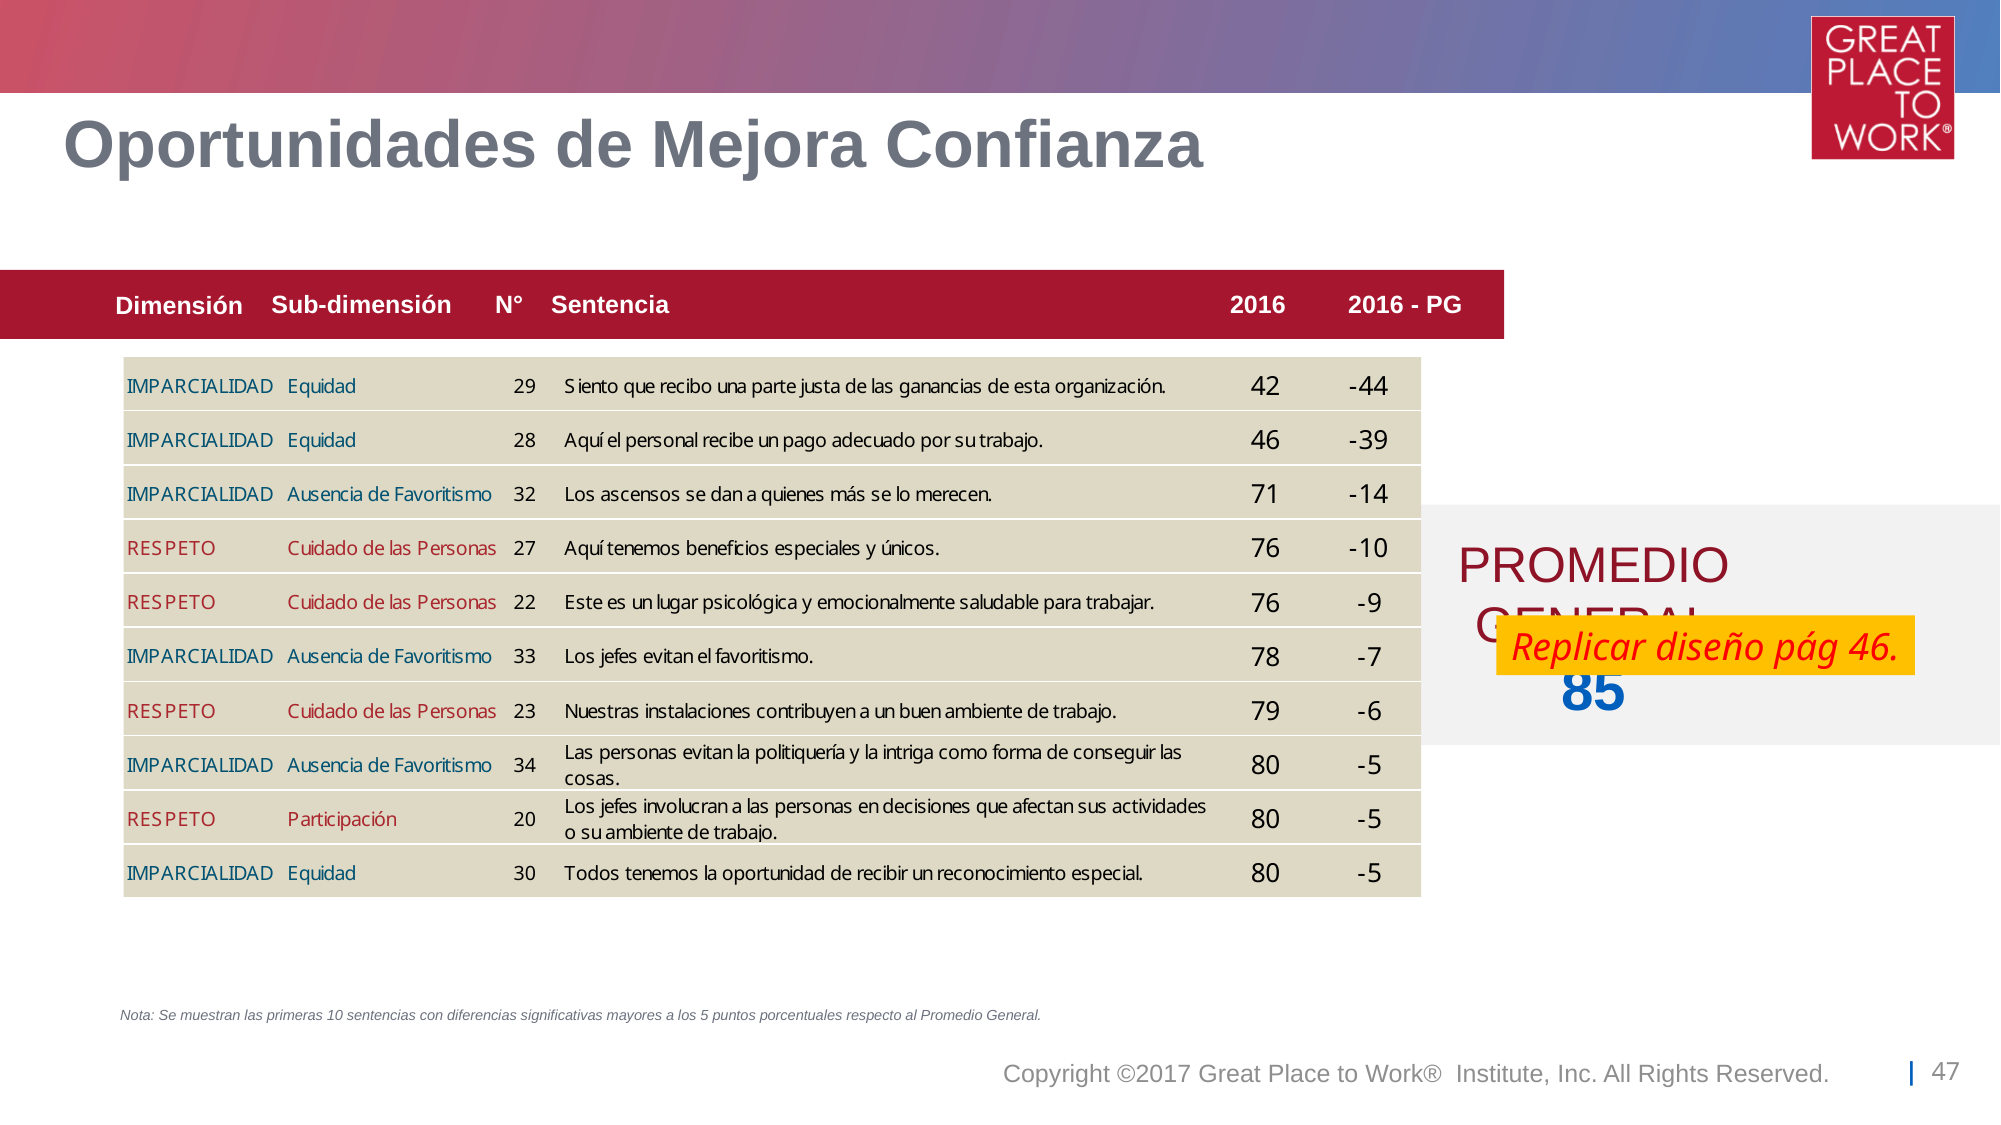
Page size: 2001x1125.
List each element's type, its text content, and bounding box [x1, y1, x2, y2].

text_box [1423, 504, 2000, 746]
text_box Dimensión [100, 281, 266, 327]
footer Copyright ©2017 Great Place to Work® Institute, Inc. All Rights Reserved. [978, 1042, 1846, 1103]
text_box Nota: Se muestran las primeras 10 sentencias con diferencias significativas mayores a los 5 puntos porcentuales respecto al Promedio General. [105, 1000, 1057, 1032]
text_box PROMEDIO GENERAL 85 [1423, 525, 1771, 730]
text_box [0, 269, 1505, 340]
text_box N° Sentencia [480, 281, 905, 355]
text_box Replicar diseño pág 46. [1496, 615, 1915, 676]
slide_number | 47 [1846, 1042, 1976, 1103]
text_box 2016 - PG [1333, 281, 1482, 386]
text_box 2016 [1187, 281, 1336, 326]
title Oportunidades de Mejora Confianza [48, 92, 1976, 200]
text_box Sub-dimensión [266, 281, 474, 326]
picture [121, 355, 1423, 899]
picture [0, 0, 2000, 93]
